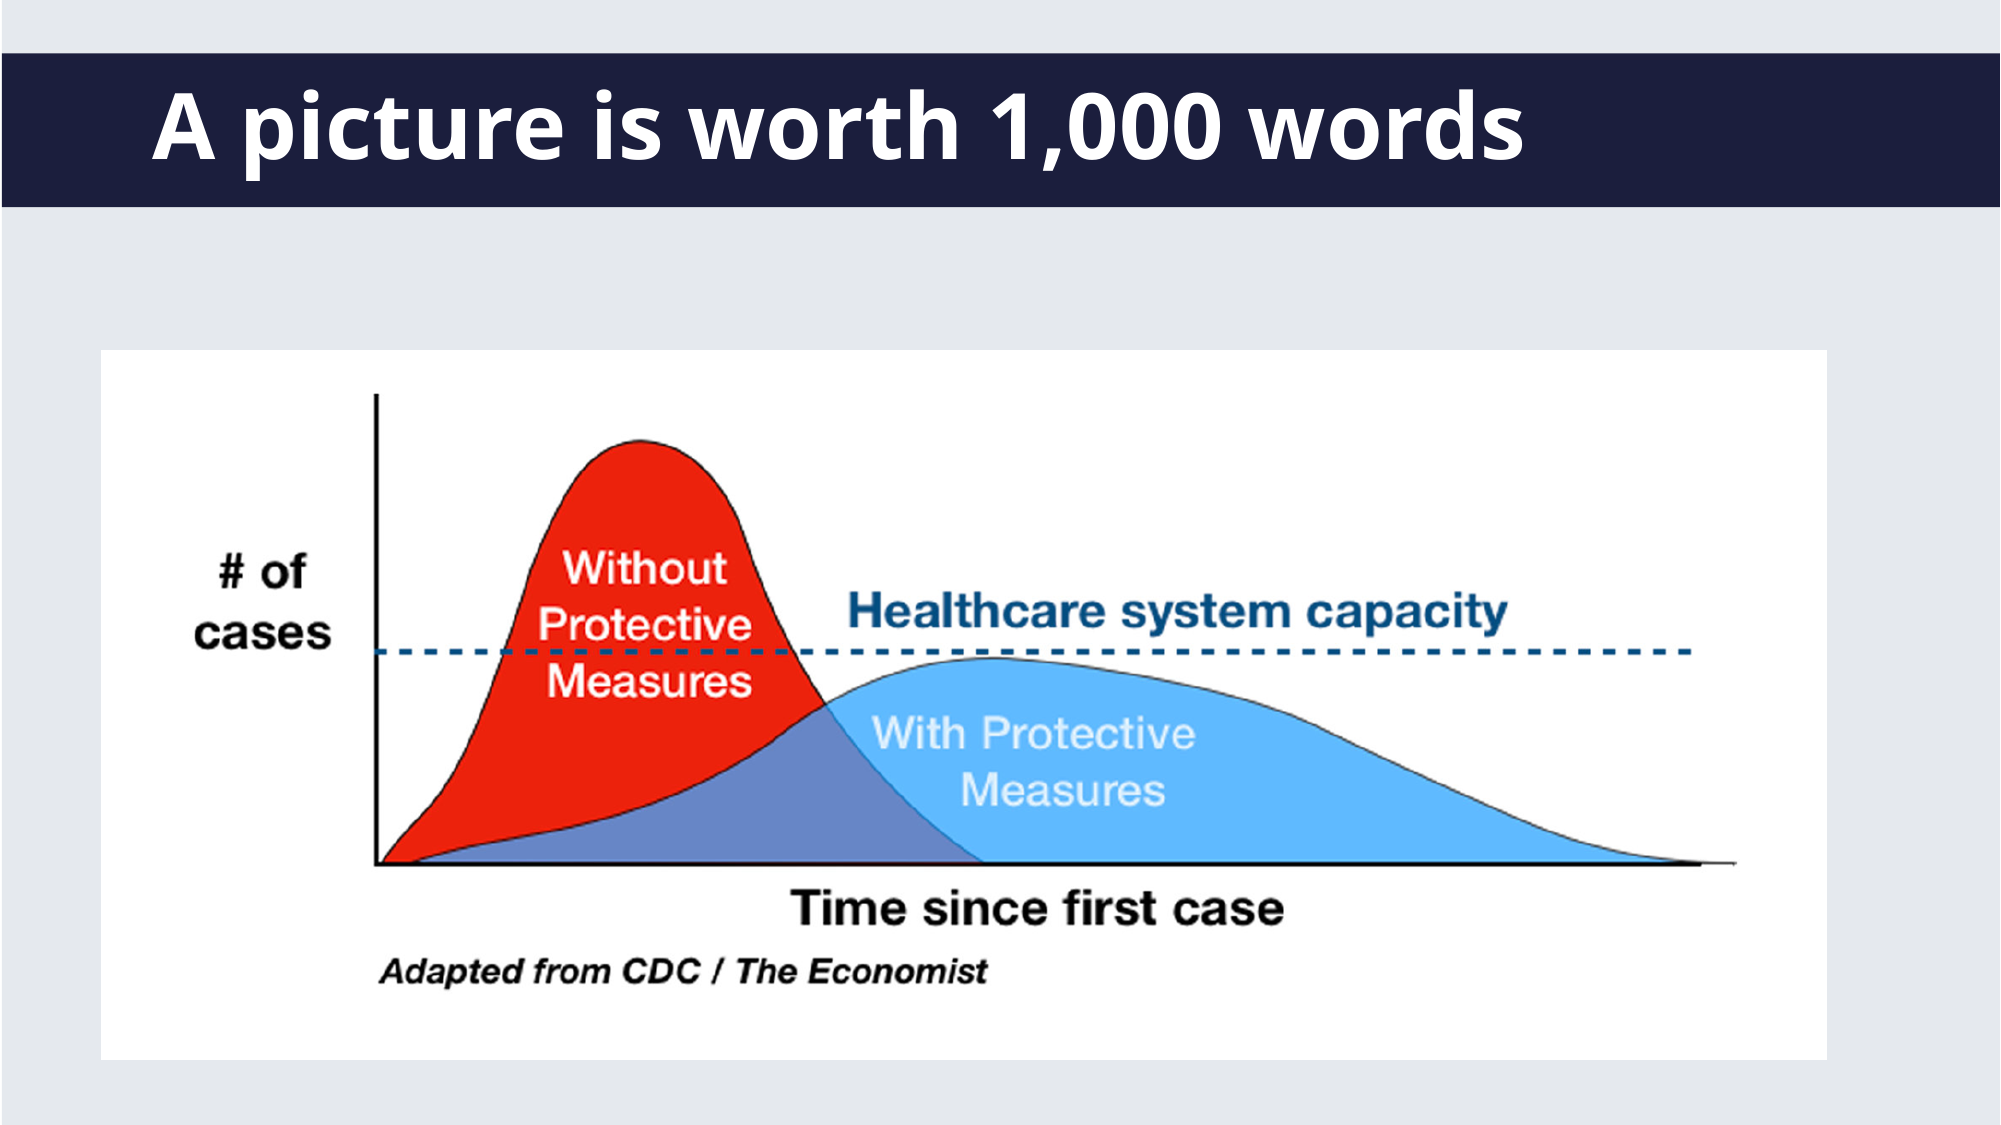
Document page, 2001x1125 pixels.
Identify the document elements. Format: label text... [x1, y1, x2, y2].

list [101, 350, 1827, 1060]
text_box [1, 208, 2000, 1125]
title A picture is worth 1,000 words [137, 21, 1863, 239]
text_box [1863, 52, 2000, 208]
text_box [1, 52, 137, 208]
text_box [1, 0, 2000, 52]
